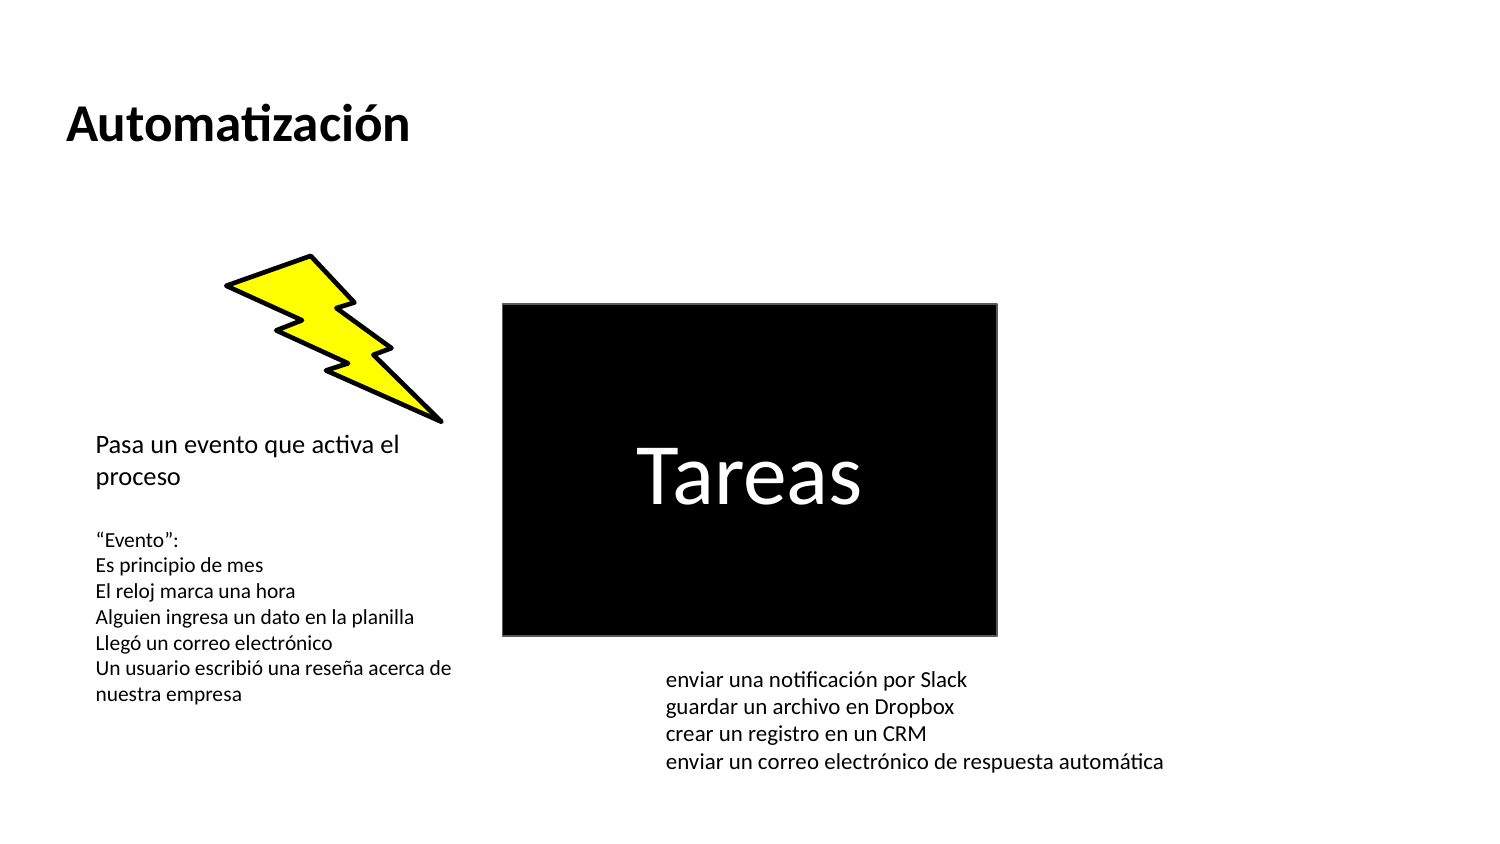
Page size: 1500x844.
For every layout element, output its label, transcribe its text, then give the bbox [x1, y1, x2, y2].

title Pasa un evento que activa el proceso [80, 411, 431, 506]
text_box Tareas [502, 304, 998, 636]
title Automatización [51, 72, 1449, 167]
title “Evento”: Es principio de mes El reloj marca una hora Alguien ingresa un dato en la planilla Llegó un correo electrónico Un usuario escribió una reseña acerca de nuestra empresa [80, 510, 498, 721]
text_box [226, 255, 442, 422]
text_box enviar una notificación por Slack guardar un archivo en Dropbox crear un registro en un CRM enviar un correo electrónico de respuesta automática [650, 649, 1296, 789]
